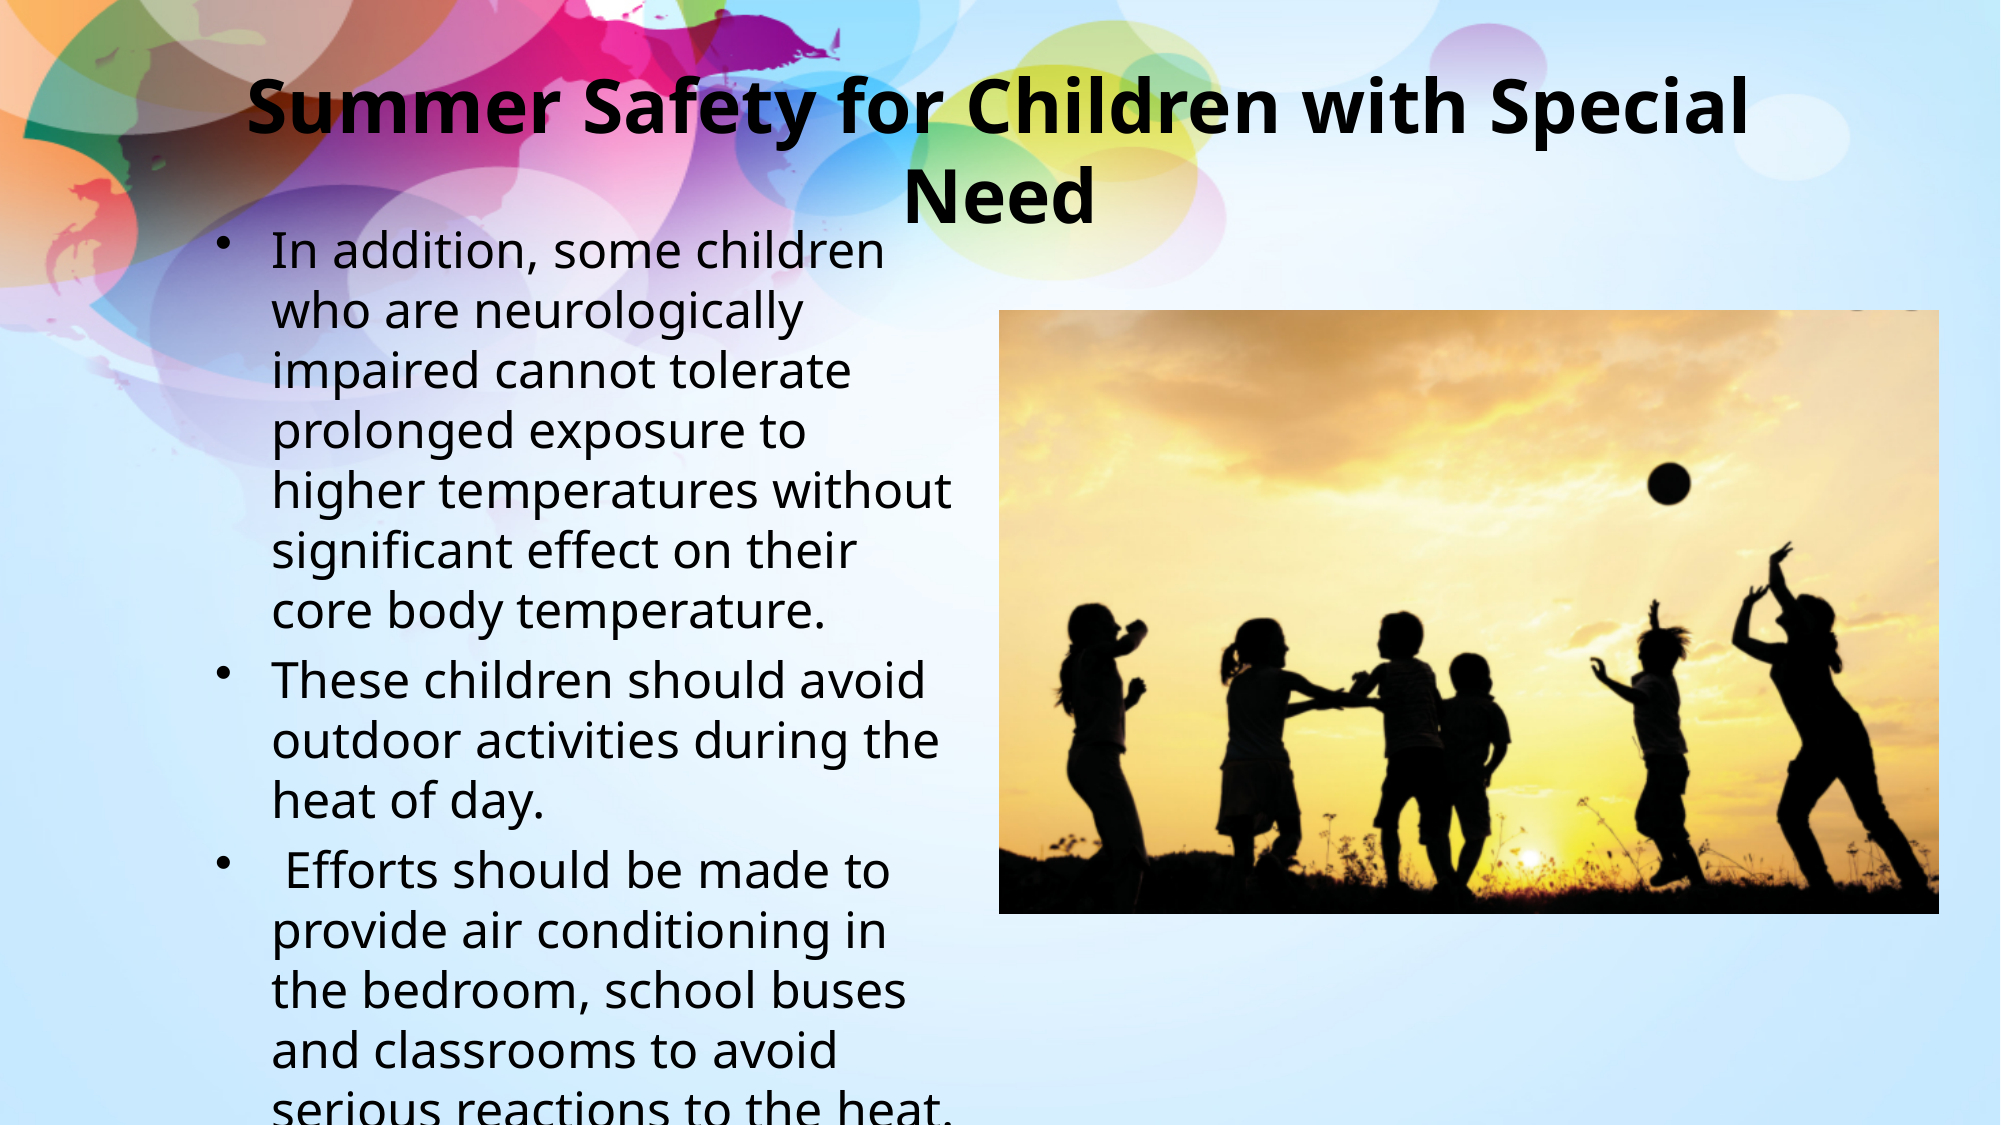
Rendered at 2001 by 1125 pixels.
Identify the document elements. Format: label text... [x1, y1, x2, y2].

picture [0, 0, 2001, 1125]
title Summer Safety for Children with Special Need [200, 37, 1800, 350]
list In addition, some children who are neurologically impaired cannot tolerate prolonged exposure to higher temperatures without significant effect on their core body temperature. These children should avoid outdoor activities during the heat of day. Efforts should be made to provide air conditioning in the bedroom, school buses and classrooms to avoid serious reactions to the heat. [200, 211, 984, 1088]
